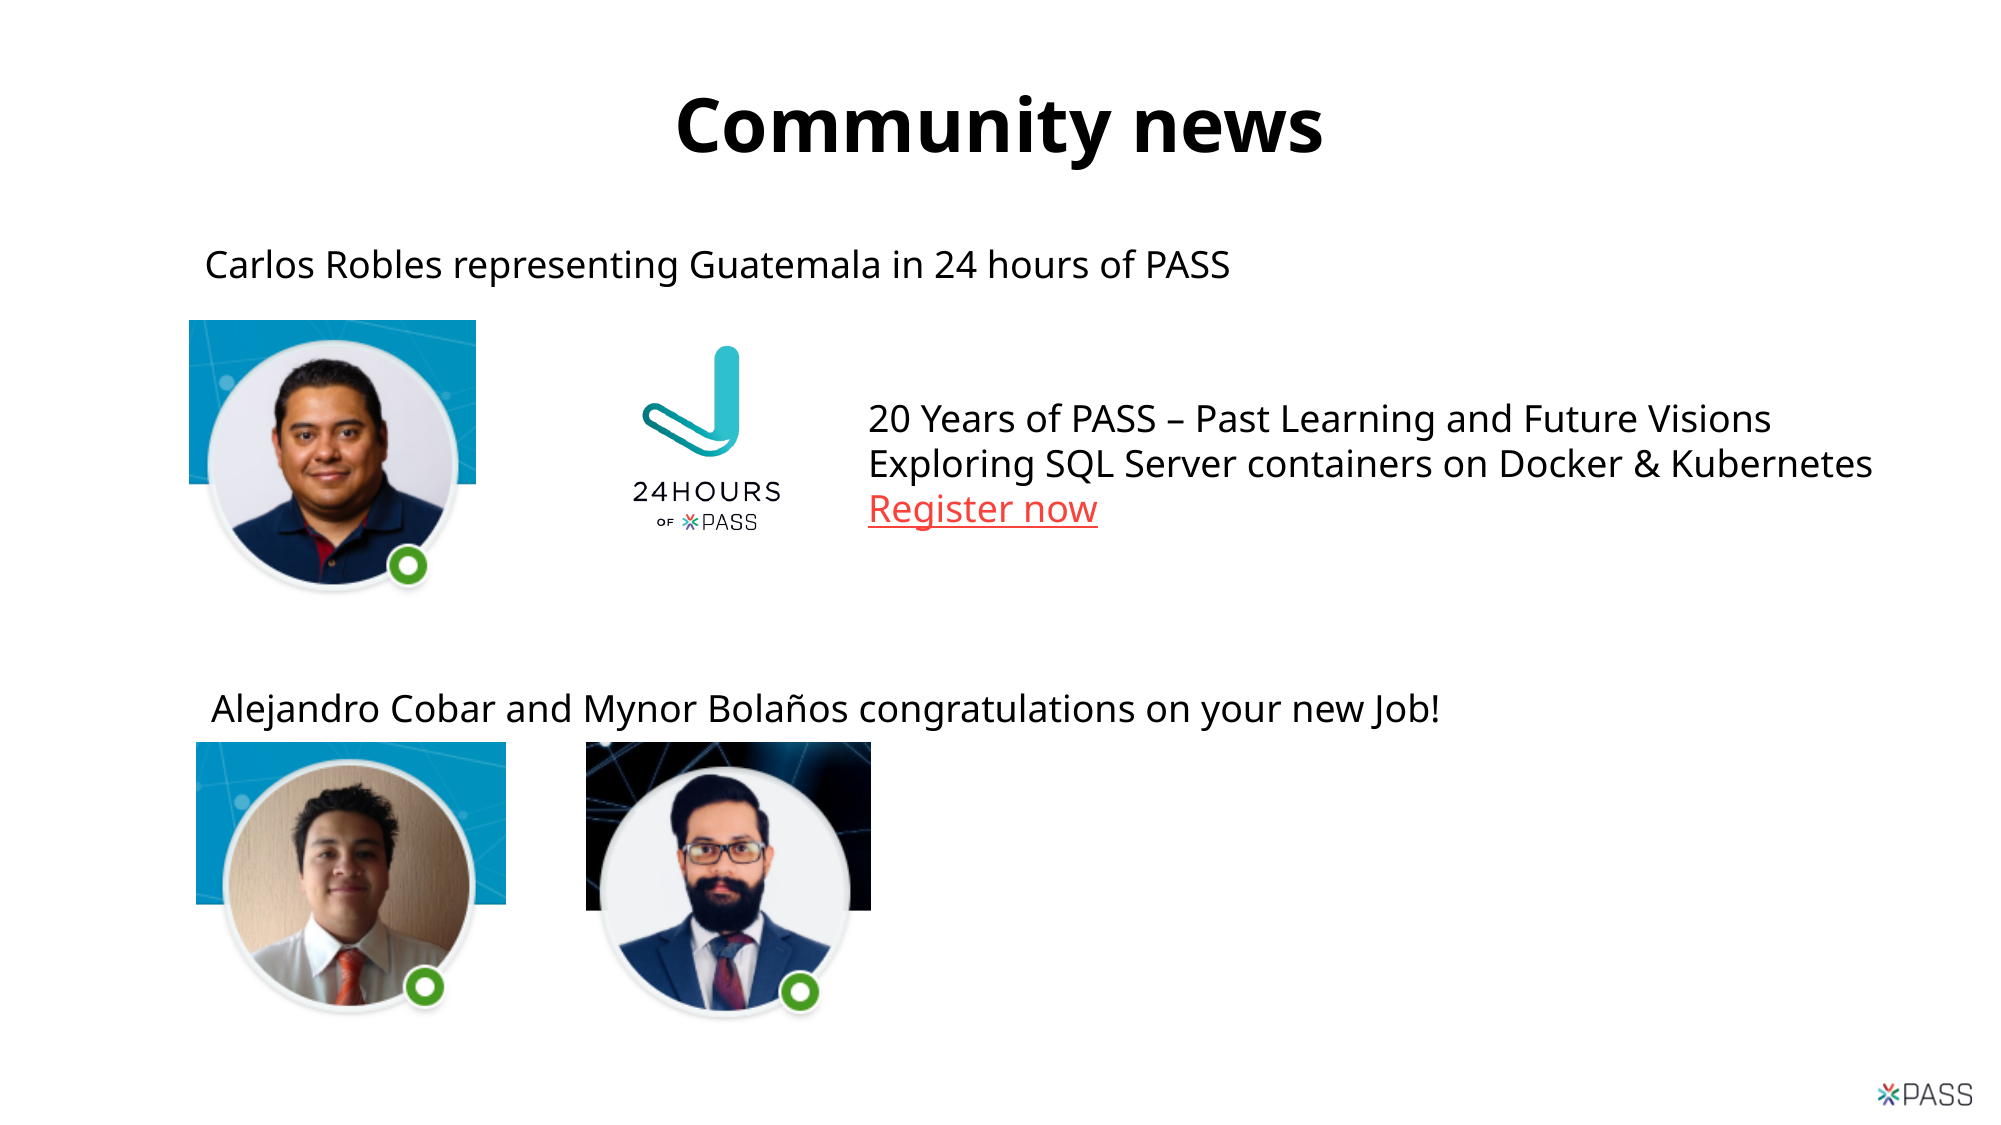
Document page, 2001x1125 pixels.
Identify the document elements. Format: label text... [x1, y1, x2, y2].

picture [189, 340, 476, 606]
picture [196, 759, 506, 1034]
text_box 20 Years of PASS – Past Learning and Future Visions Exploring SQL Server containers on Docker & Kubernetes Register now [853, 387, 1900, 589]
picture [459, 812, 467, 819]
picture [586, 320, 827, 561]
picture [442, 392, 450, 399]
text_box Alejandro Cobar and Mynor Bolaños congratulations on your new Job! [196, 677, 1622, 738]
picture [586, 741, 871, 1034]
picture [1863, 1079, 1987, 1110]
title Community news [99, 86, 1900, 200]
text_box Carlos Robles representing Guatemala in 24 hours of PASS [189, 234, 1396, 294]
